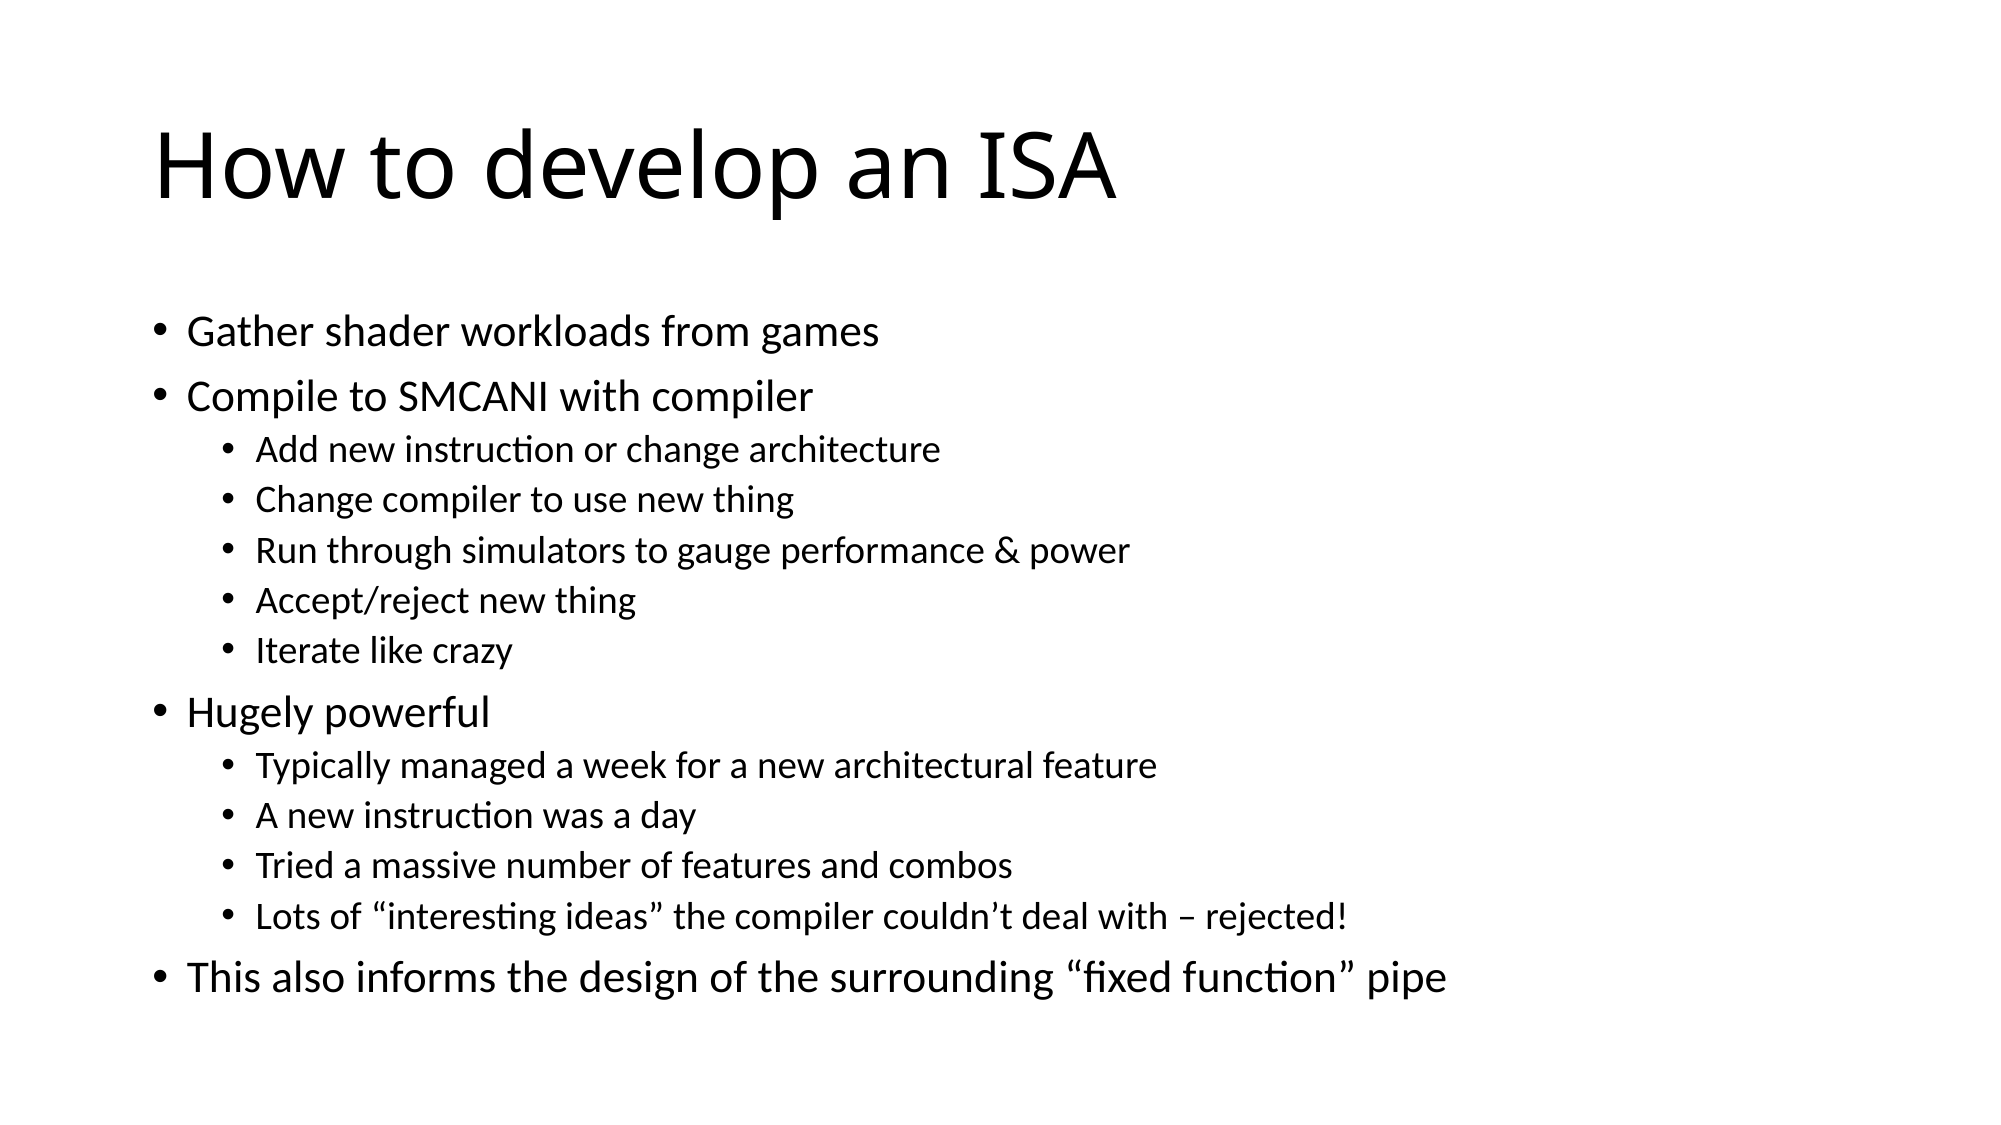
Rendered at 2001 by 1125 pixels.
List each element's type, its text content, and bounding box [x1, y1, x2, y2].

list Gather shader workloads from games Compile to SMCANI with compiler Add new instruction or change architecture Change compiler to use new thing Run through simulators to gauge performance & power Accept/reject new thing Iterate like crazy Hugely powerful Typically managed a week for a new architectural feature A new instruction was a day Tried a massive number of features and combos Lots of “interesting ideas” the compiler couldn’t deal with – rejected! This also informs the design of the surrounding “fixed function” pipe [137, 299, 1863, 1014]
title How to develop an ISA [137, 59, 1863, 278]
